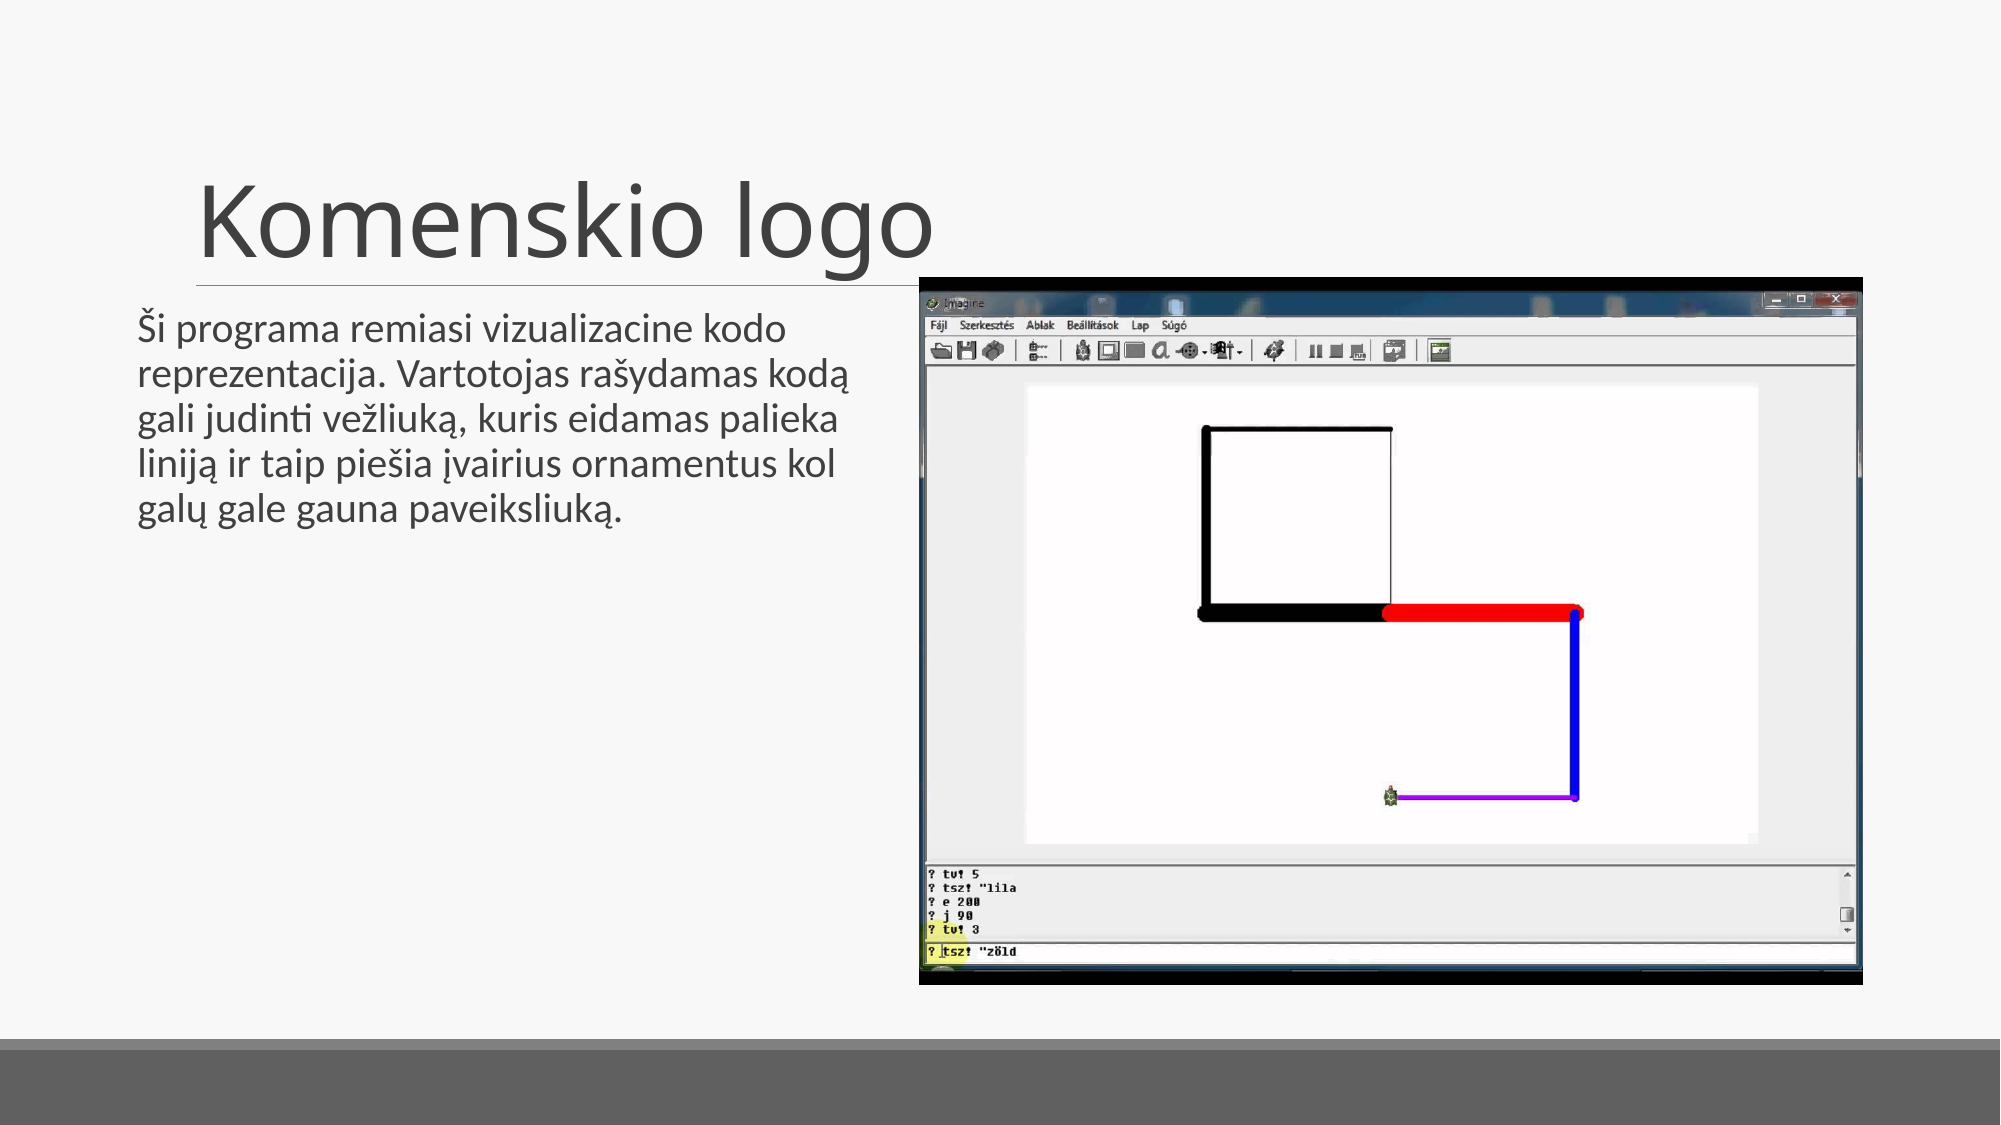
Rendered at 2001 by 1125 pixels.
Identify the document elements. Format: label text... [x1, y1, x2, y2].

title Komenskio logo [180, 47, 1830, 285]
picture [919, 276, 1864, 985]
list Ši programa remiasi vizualizacine kodo reprezentacija. Vartotojas rašydamas kodą gali judinti vežliuką, kuris eidamas palieka liniją ir taip piešia įvairius ornamentus kol galų gale gauna paveiksliuką. [137, 299, 887, 1014]
